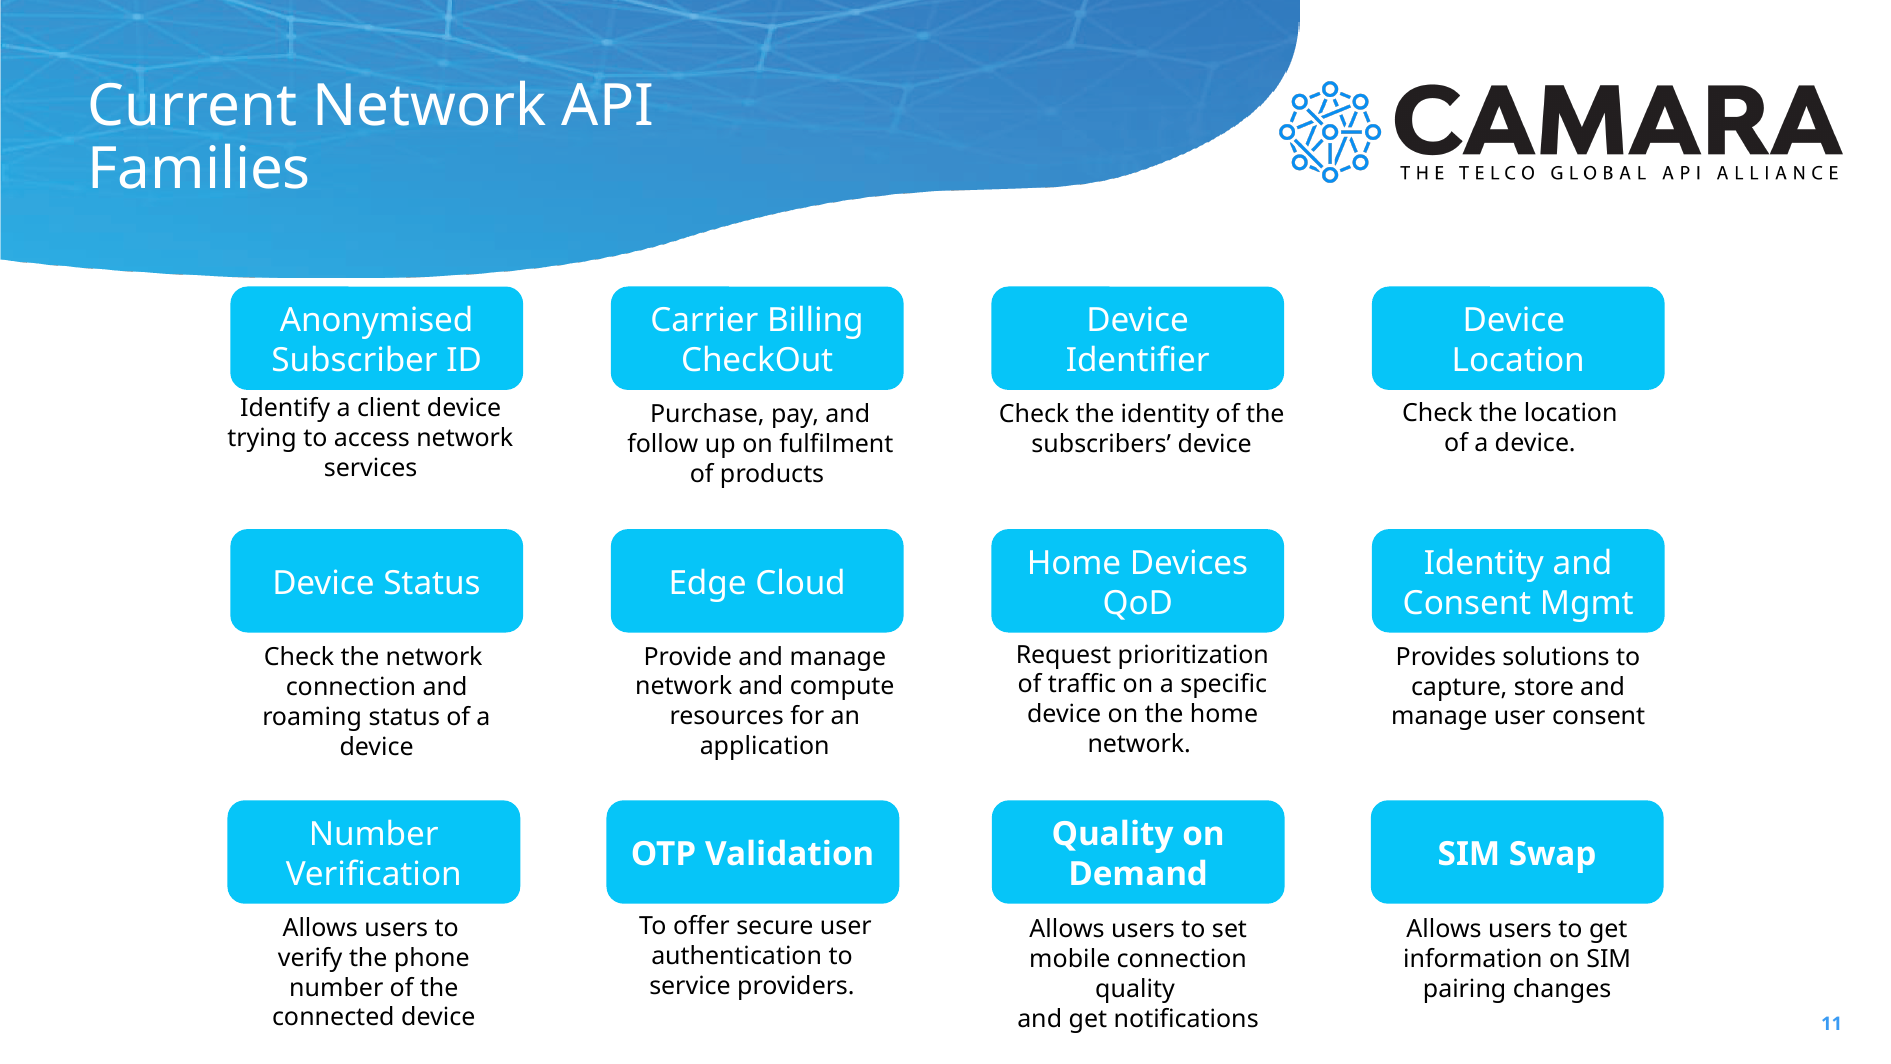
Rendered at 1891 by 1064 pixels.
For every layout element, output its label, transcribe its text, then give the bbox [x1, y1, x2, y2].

text_box Quality on Demand [989, 798, 1287, 906]
text_box Identify a client device trying to access network services [198, 384, 543, 489]
picture [0, 0, 1300, 278]
text_box Purchase, pay, and follow up on fulfilment of products [598, 389, 922, 495]
text_box Anonymised Subscriber ID [228, 284, 526, 384]
text_box Check the location of a device. [1387, 388, 1633, 464]
text_box Device Identifier [989, 284, 1287, 389]
text_box Allows users to verify the phone number of the connected device [227, 903, 521, 1039]
text_box Provides solutions to capture, store and manage user consent [1371, 632, 1665, 738]
text_box Allows users to get information on SIM pairing changes [1370, 904, 1664, 1010]
text_box Check the network connection and roaming status of a device [230, 633, 524, 768]
text_box Check the identity of the subscribers’ device [977, 389, 1306, 465]
text_box SIM Swap [1368, 798, 1666, 904]
text_box Device Location [1369, 284, 1667, 393]
text_box Provide and manage network and compute resources for an application [598, 632, 931, 768]
text_box Number Verification [225, 798, 523, 903]
text_box Home Devices QoD [989, 526, 1287, 630]
text_box Identity and Consent Mgmt [1369, 526, 1667, 632]
text_box To offer secure user authentication to service providers. [598, 901, 906, 1007]
text_box Allows users to set mobile connection quality and get notifications [972, 905, 1305, 1040]
text_box OTP Validation [604, 798, 902, 901]
text_box Device Status [228, 526, 526, 633]
text_box Carrier Billing CheckOut [608, 284, 906, 389]
title Current Network API Families [72, 67, 1869, 197]
text_box Edge Cloud [608, 526, 906, 632]
text_box Request prioritization of traffic on a specific device on the home network. [989, 630, 1296, 766]
